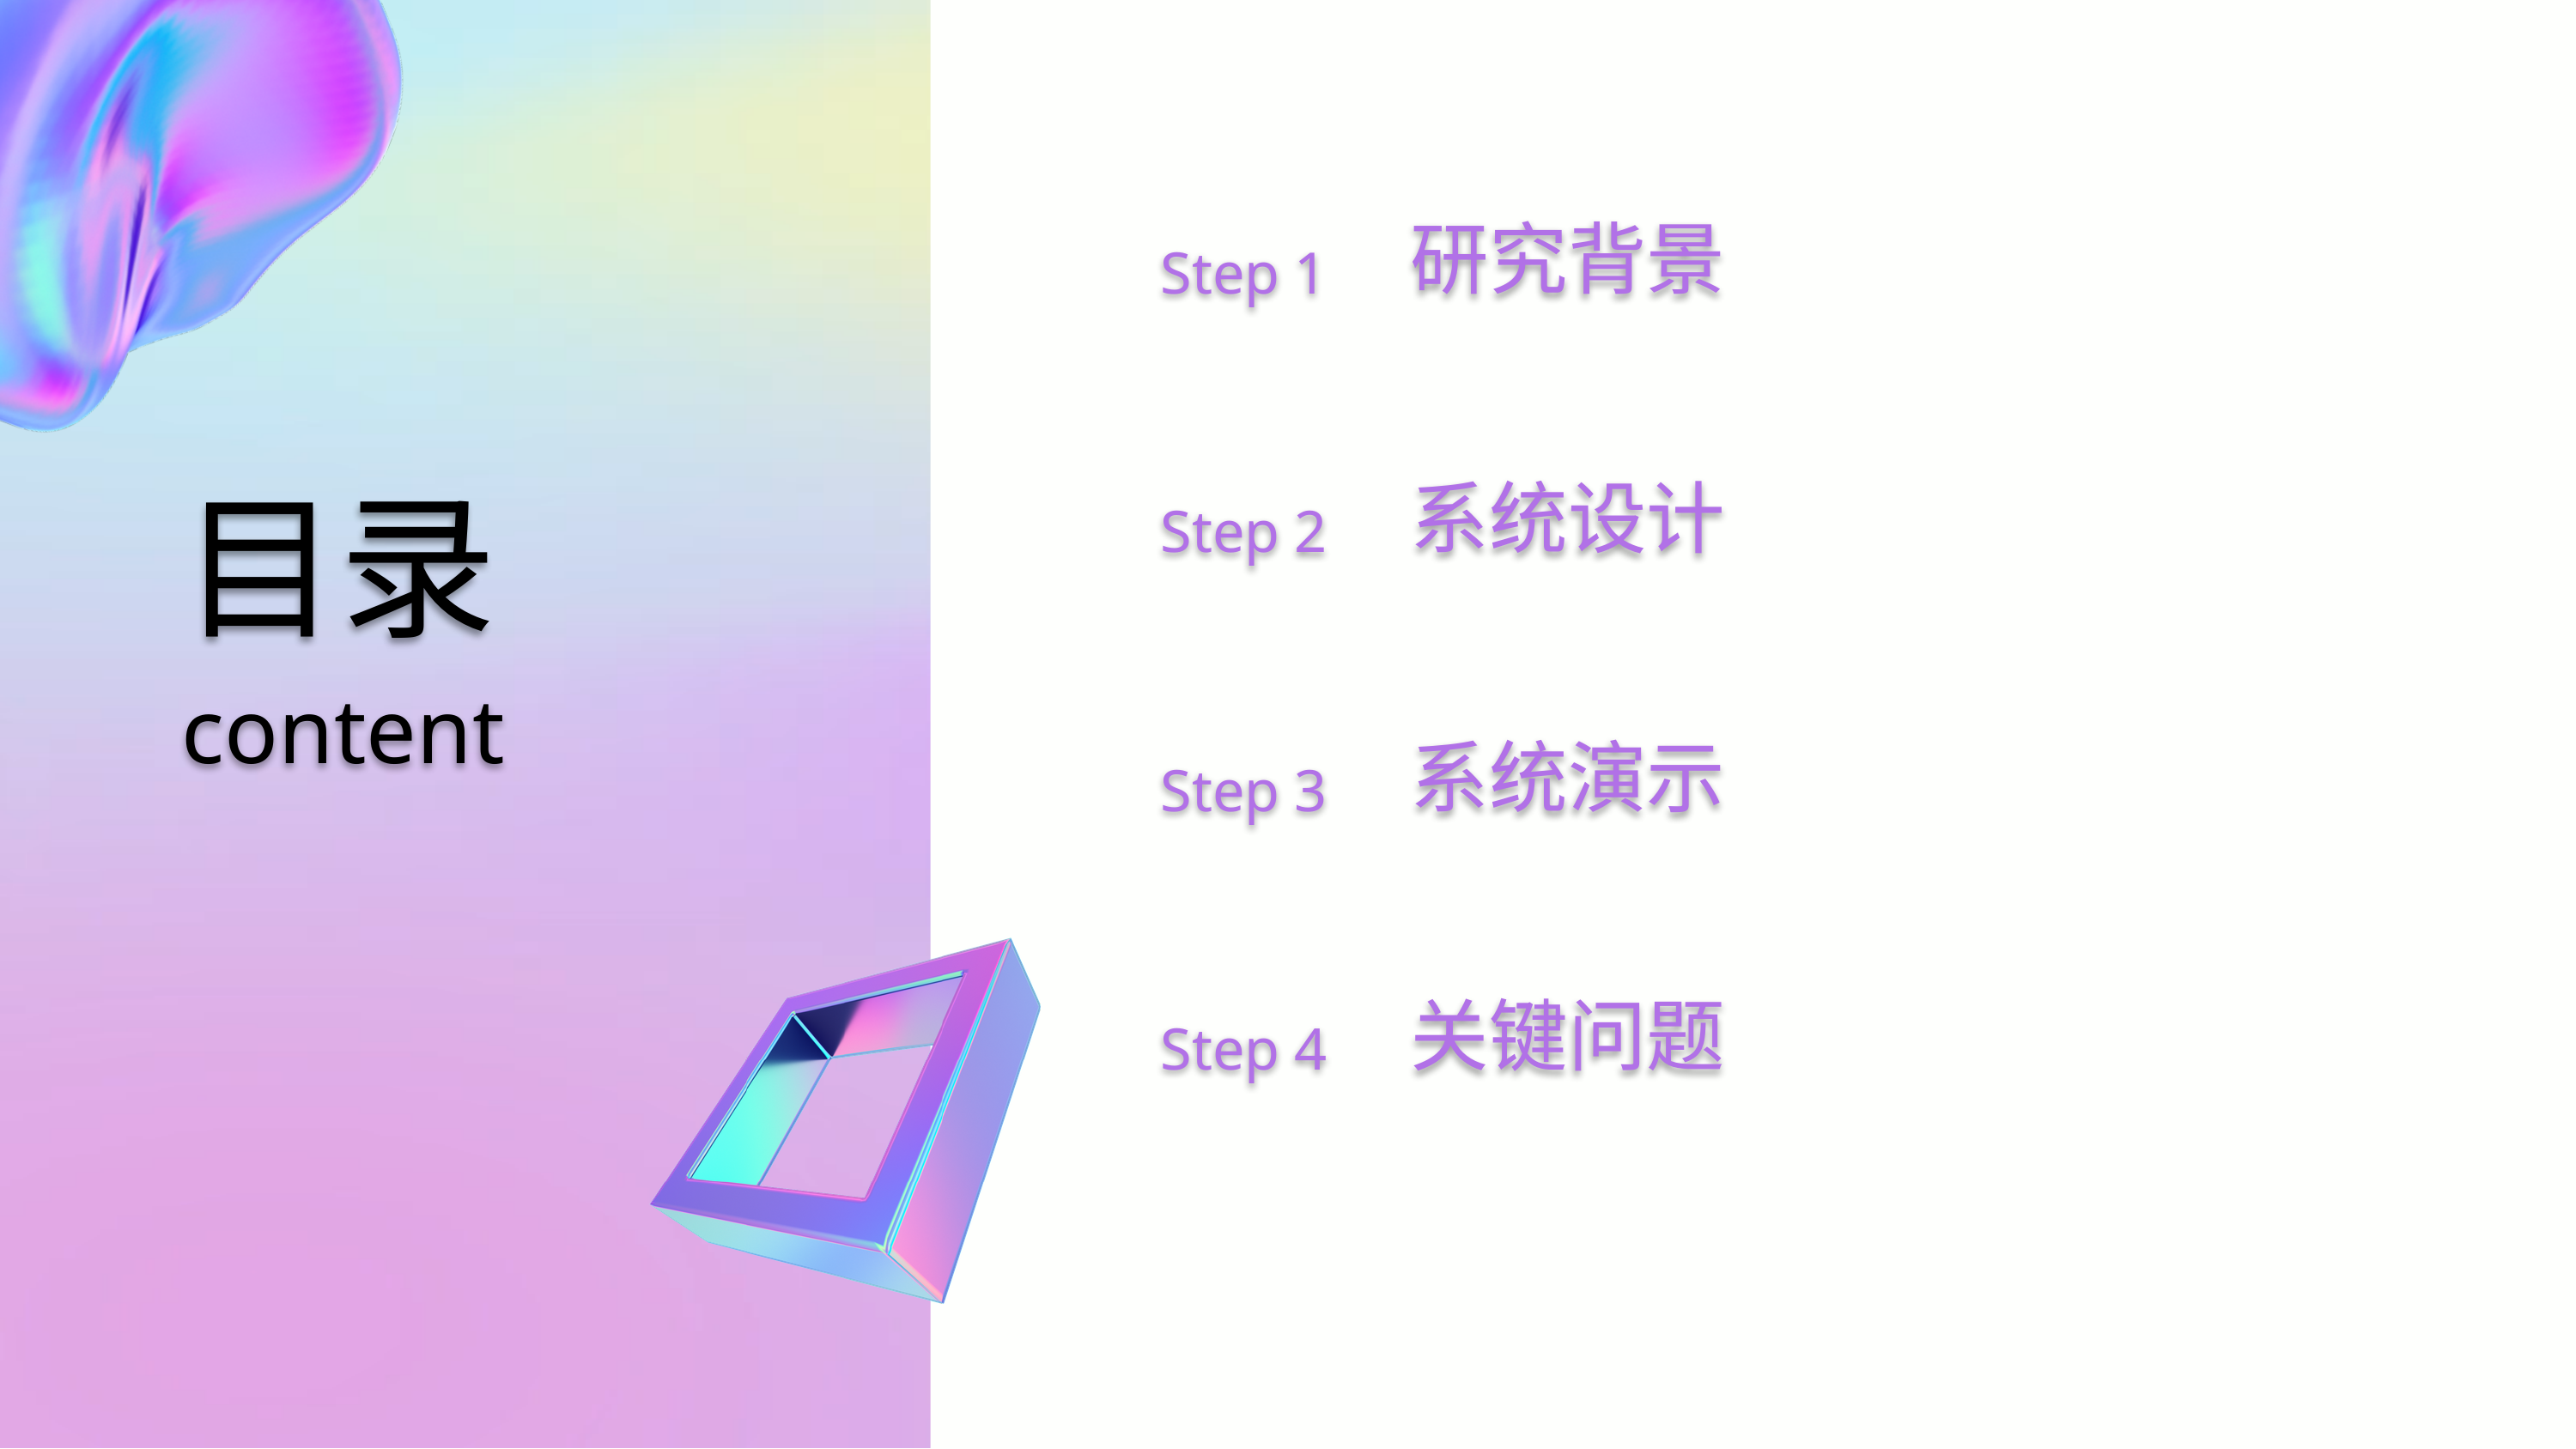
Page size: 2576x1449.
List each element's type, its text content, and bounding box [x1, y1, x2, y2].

text_box Step 2 [1160, 499, 1370, 564]
picture [0, 0, 1041, 1448]
text_box Step 3 [1160, 757, 1370, 823]
text_box 系统演示 [1410, 756, 2435, 822]
text_box Step 4 [1160, 1016, 1370, 1082]
text_box [930, 0, 2576, 1449]
text_box 研究背景 [1410, 238, 2435, 304]
text_box Step 1 [1160, 239, 1370, 306]
text_box 目录 content [181, 530, 790, 782]
text_box 关键问题 [1410, 1016, 2435, 1081]
text_box 系统设计 [1410, 497, 2435, 563]
